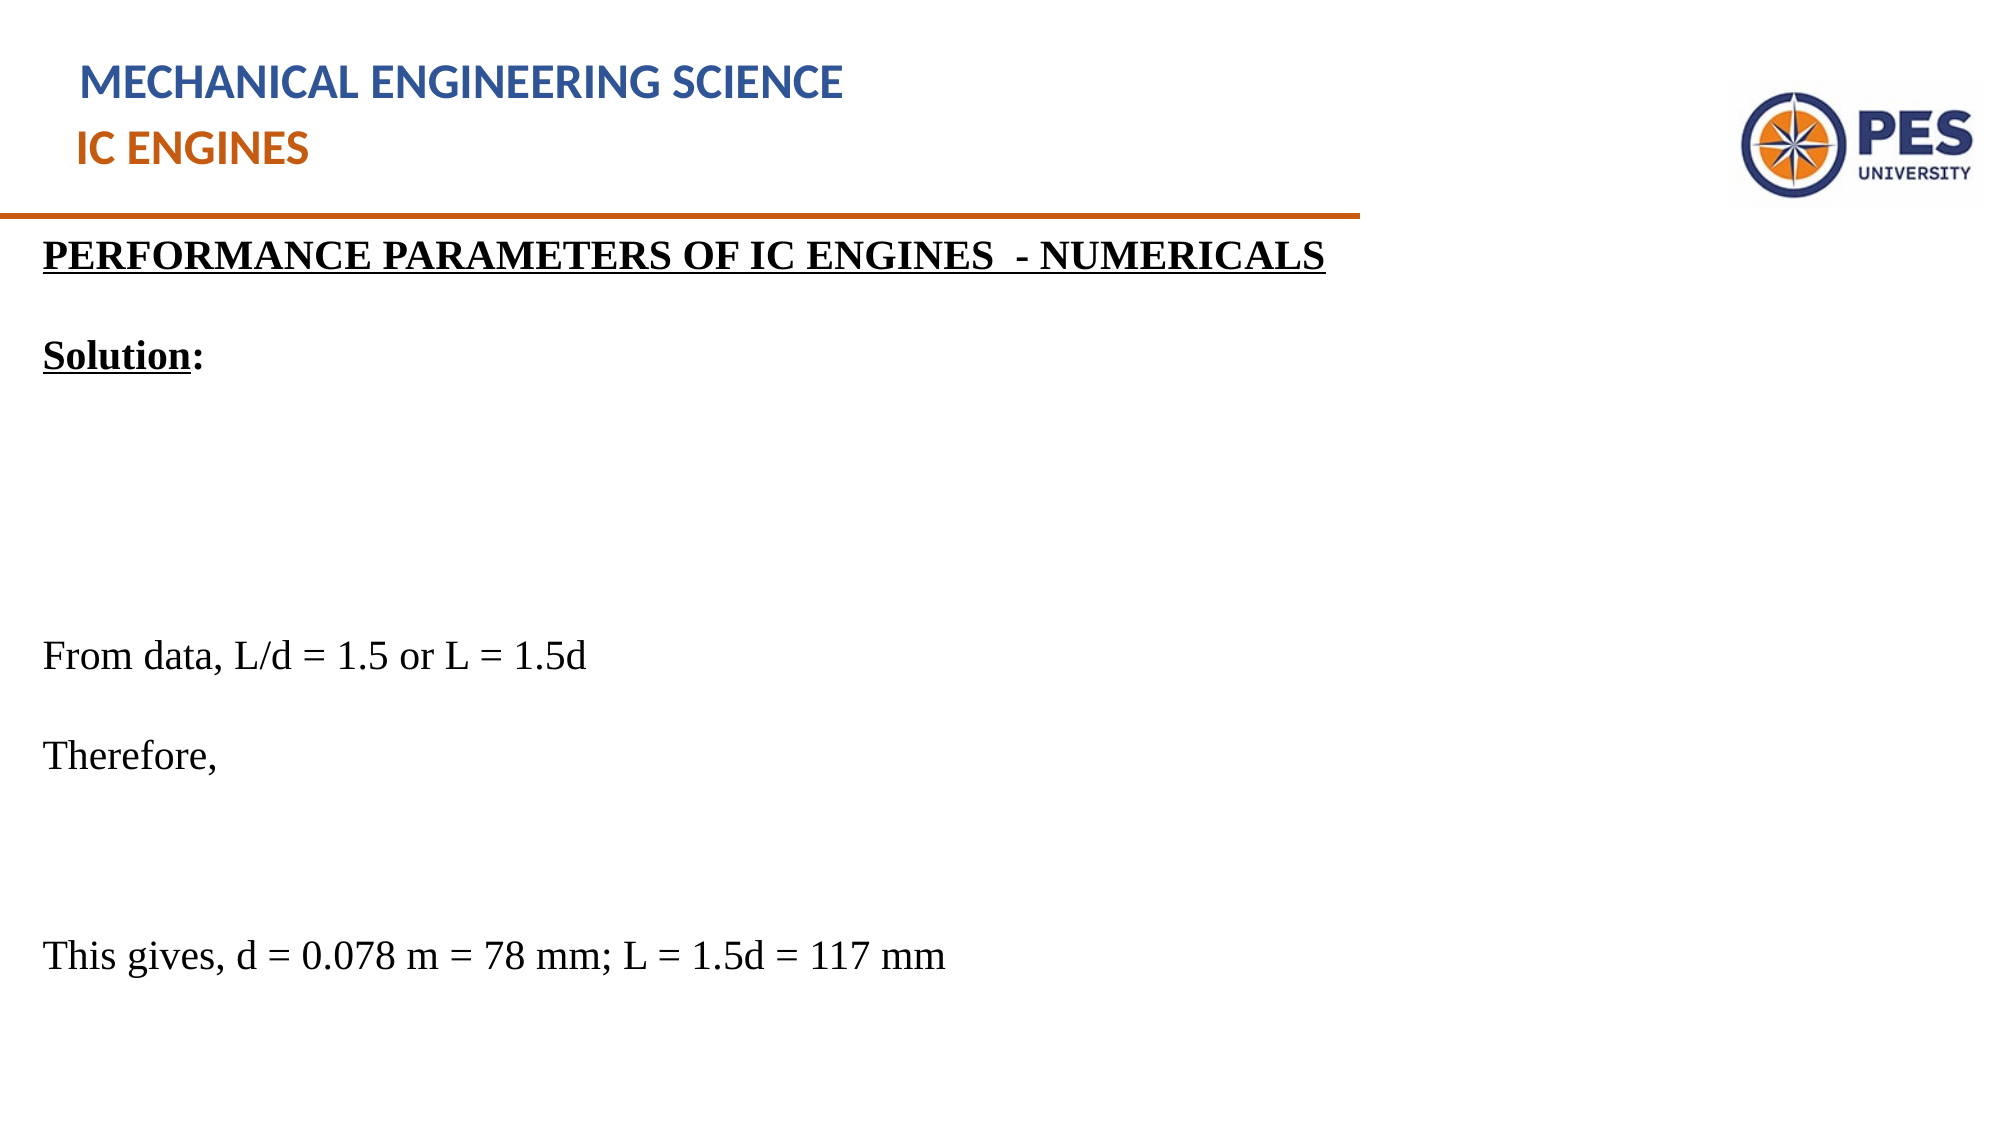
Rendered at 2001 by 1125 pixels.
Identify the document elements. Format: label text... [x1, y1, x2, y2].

text_box IC ENGINES [60, 106, 1374, 182]
text_box MECHANICAL ENGINEERING SCIENCE [64, 41, 1295, 117]
picture [1729, 17, 1985, 273]
